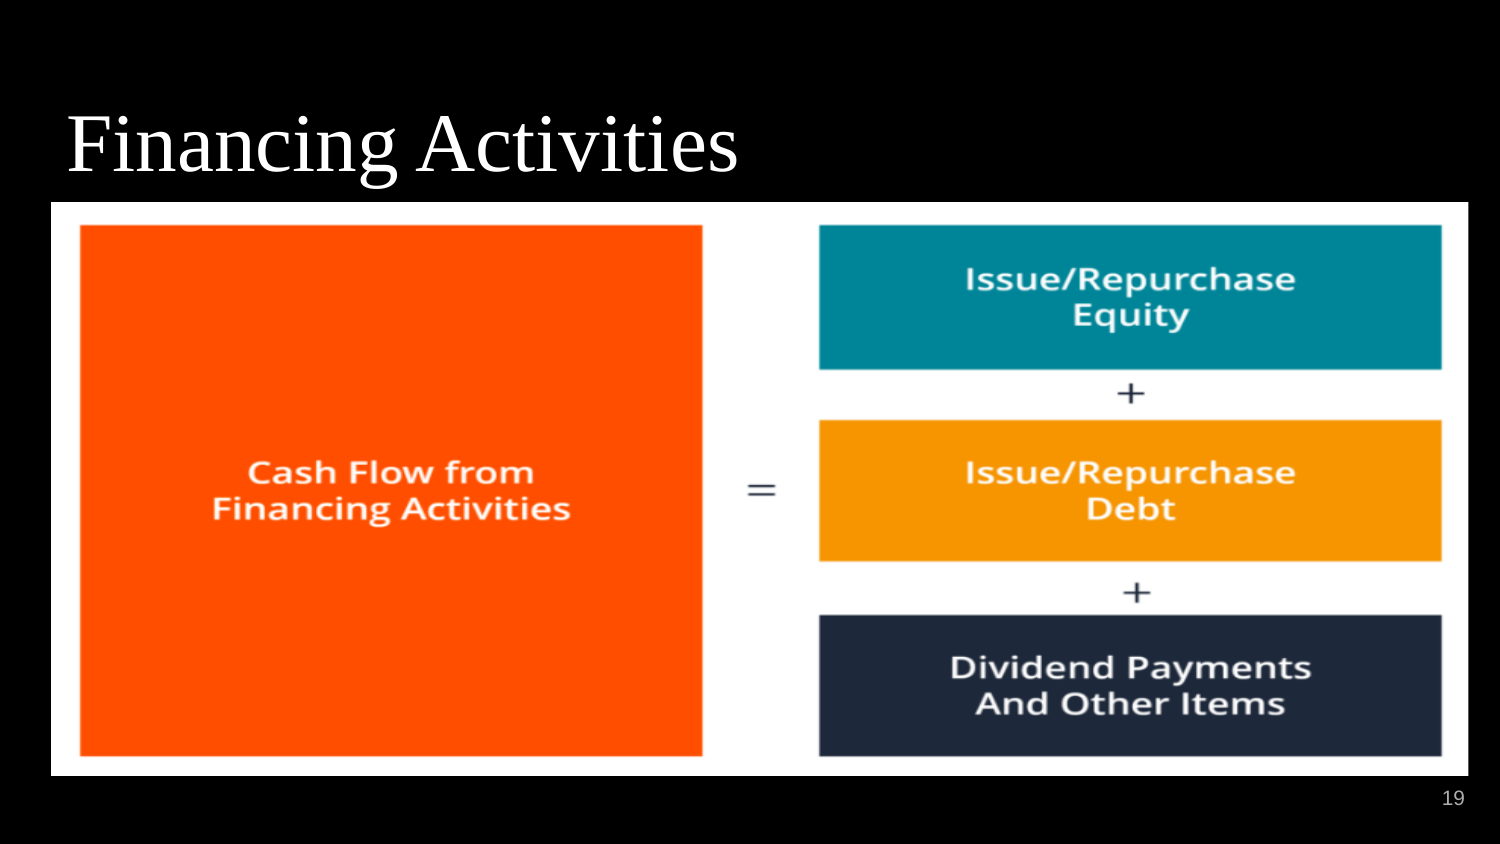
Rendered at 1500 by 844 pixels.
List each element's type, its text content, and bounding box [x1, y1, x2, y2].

picture [50, 202, 1469, 776]
slide_number ‹#› [1389, 764, 1480, 830]
title Financing Activities [51, 72, 1449, 167]
